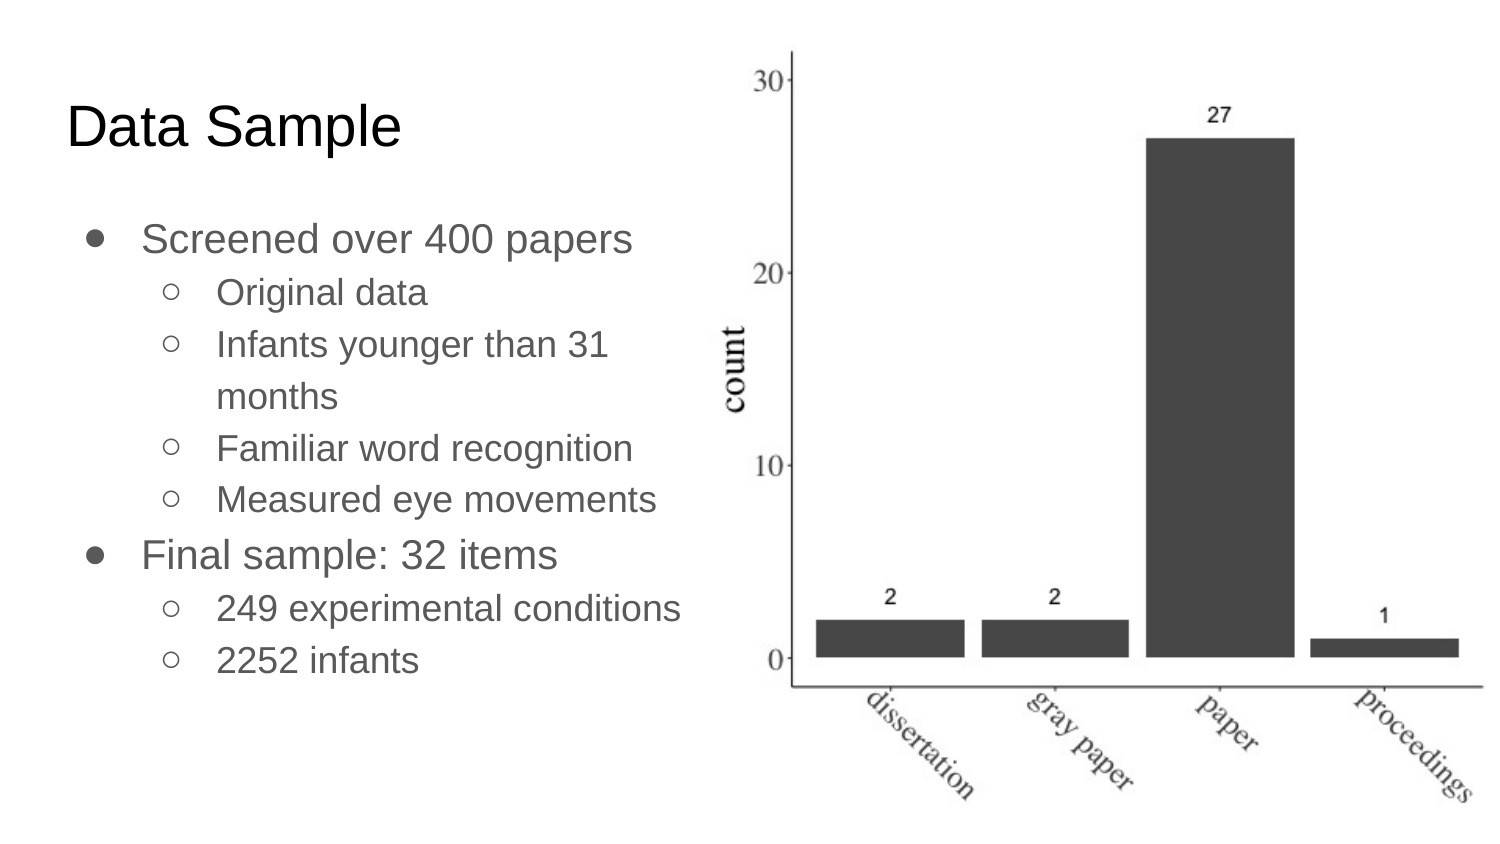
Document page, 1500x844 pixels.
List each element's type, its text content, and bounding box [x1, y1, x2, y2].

picture [710, 43, 1493, 826]
list Screened over 400 papers Original data Infants younger than 31 months Familiar word recognition Measured eye movements Final sample: 32 items 249 experimental conditions 2252 infants [51, 189, 699, 750]
title Data Sample [51, 72, 705, 167]
